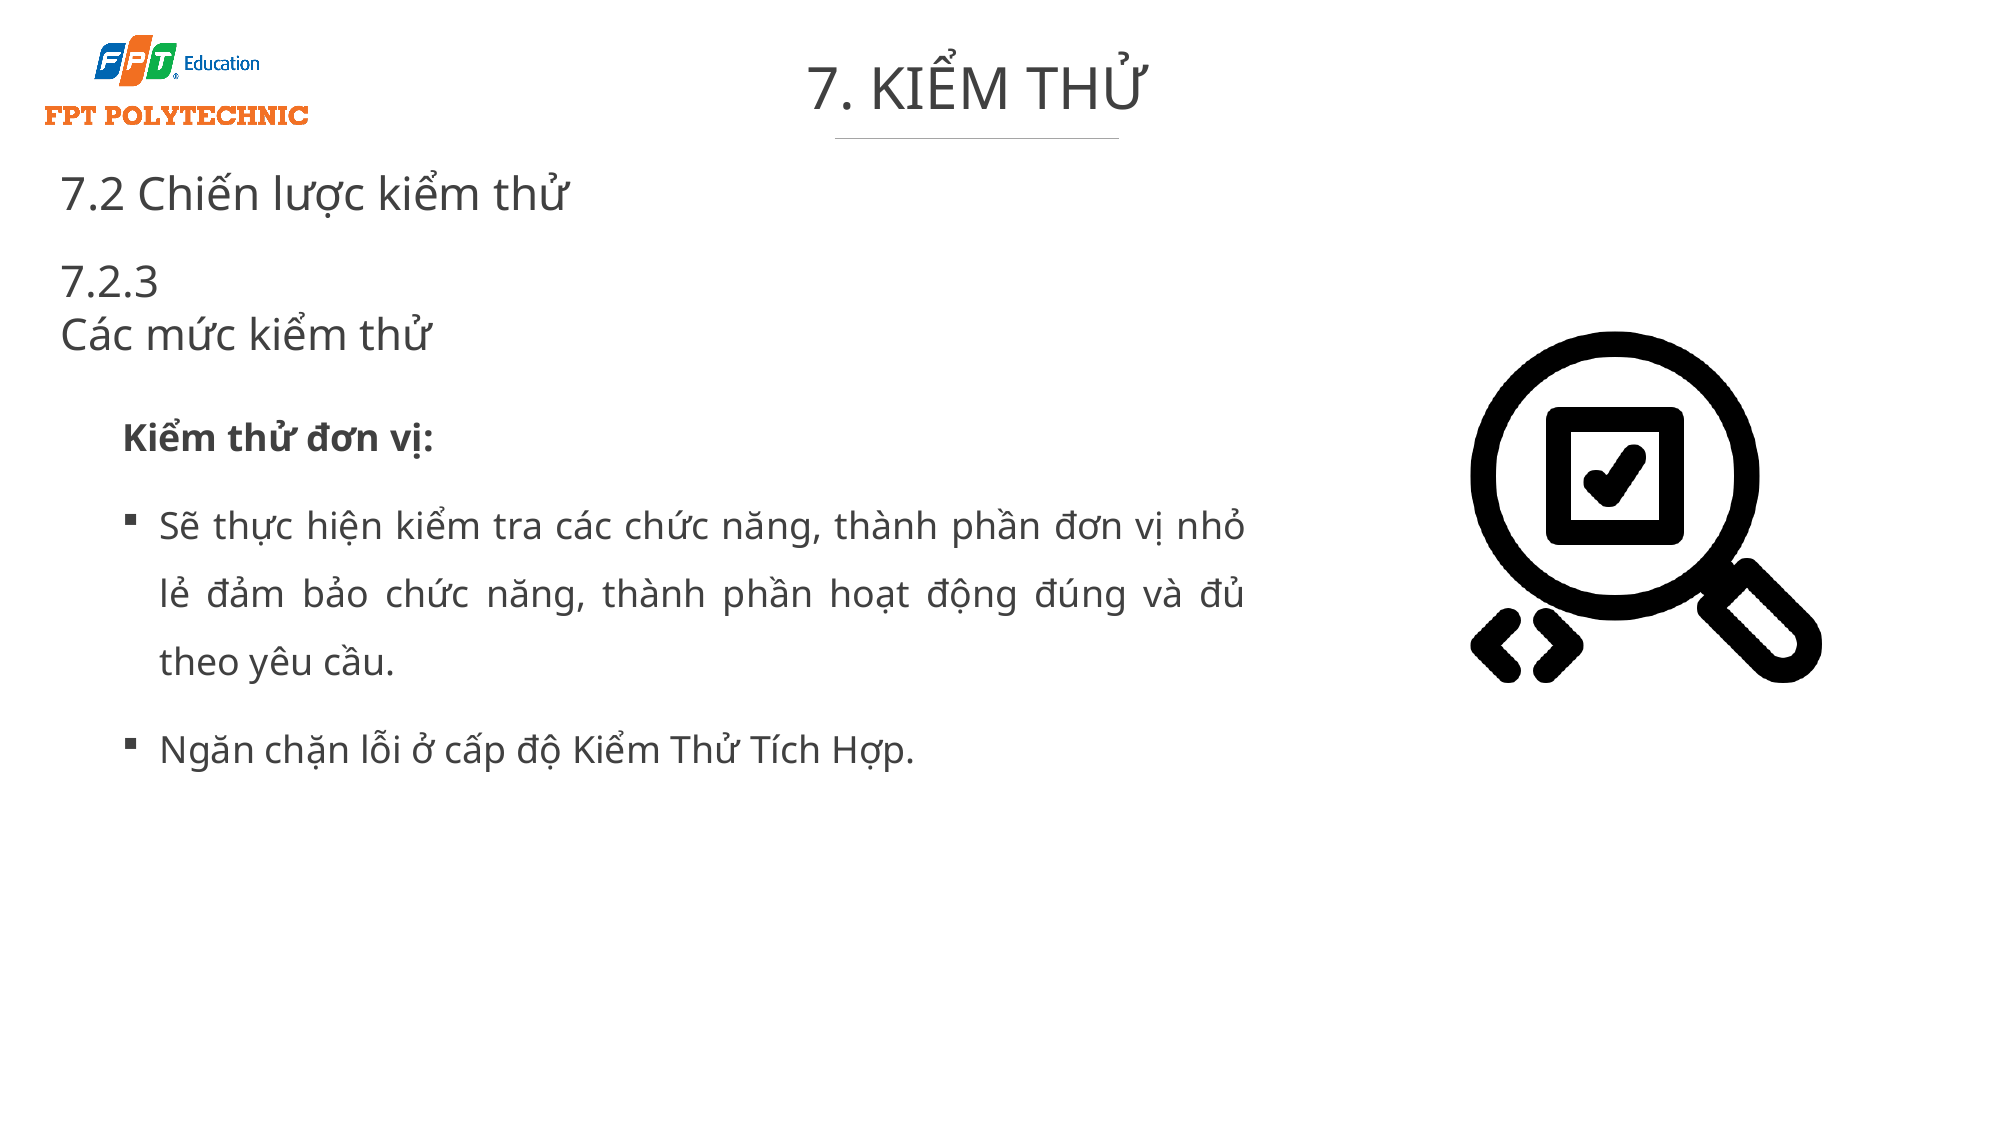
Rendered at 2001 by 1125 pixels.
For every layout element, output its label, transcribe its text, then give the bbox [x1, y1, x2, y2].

picture [1445, 306, 1847, 708]
text_box Kiểm thử đơn vị: Sẽ thực hiện kiểm tra các chức năng, thành phần đơn vị nhỏ lẻ đảm bảo chức năng, thành phần hoạt động đúng và đủ theo yêu cầu. Ngăn chặn lỗi ở cấp độ Kiểm Thử Tích Hợp. [107, 384, 1263, 1125]
title 7. KIỂM THỬ [107, 34, 1847, 139]
picture [45, 35, 308, 125]
text_box 7.2.3 Các mức kiểm thử [45, 228, 878, 385]
text_box 7.2 Chiến lược kiểm thử [45, 140, 810, 228]
